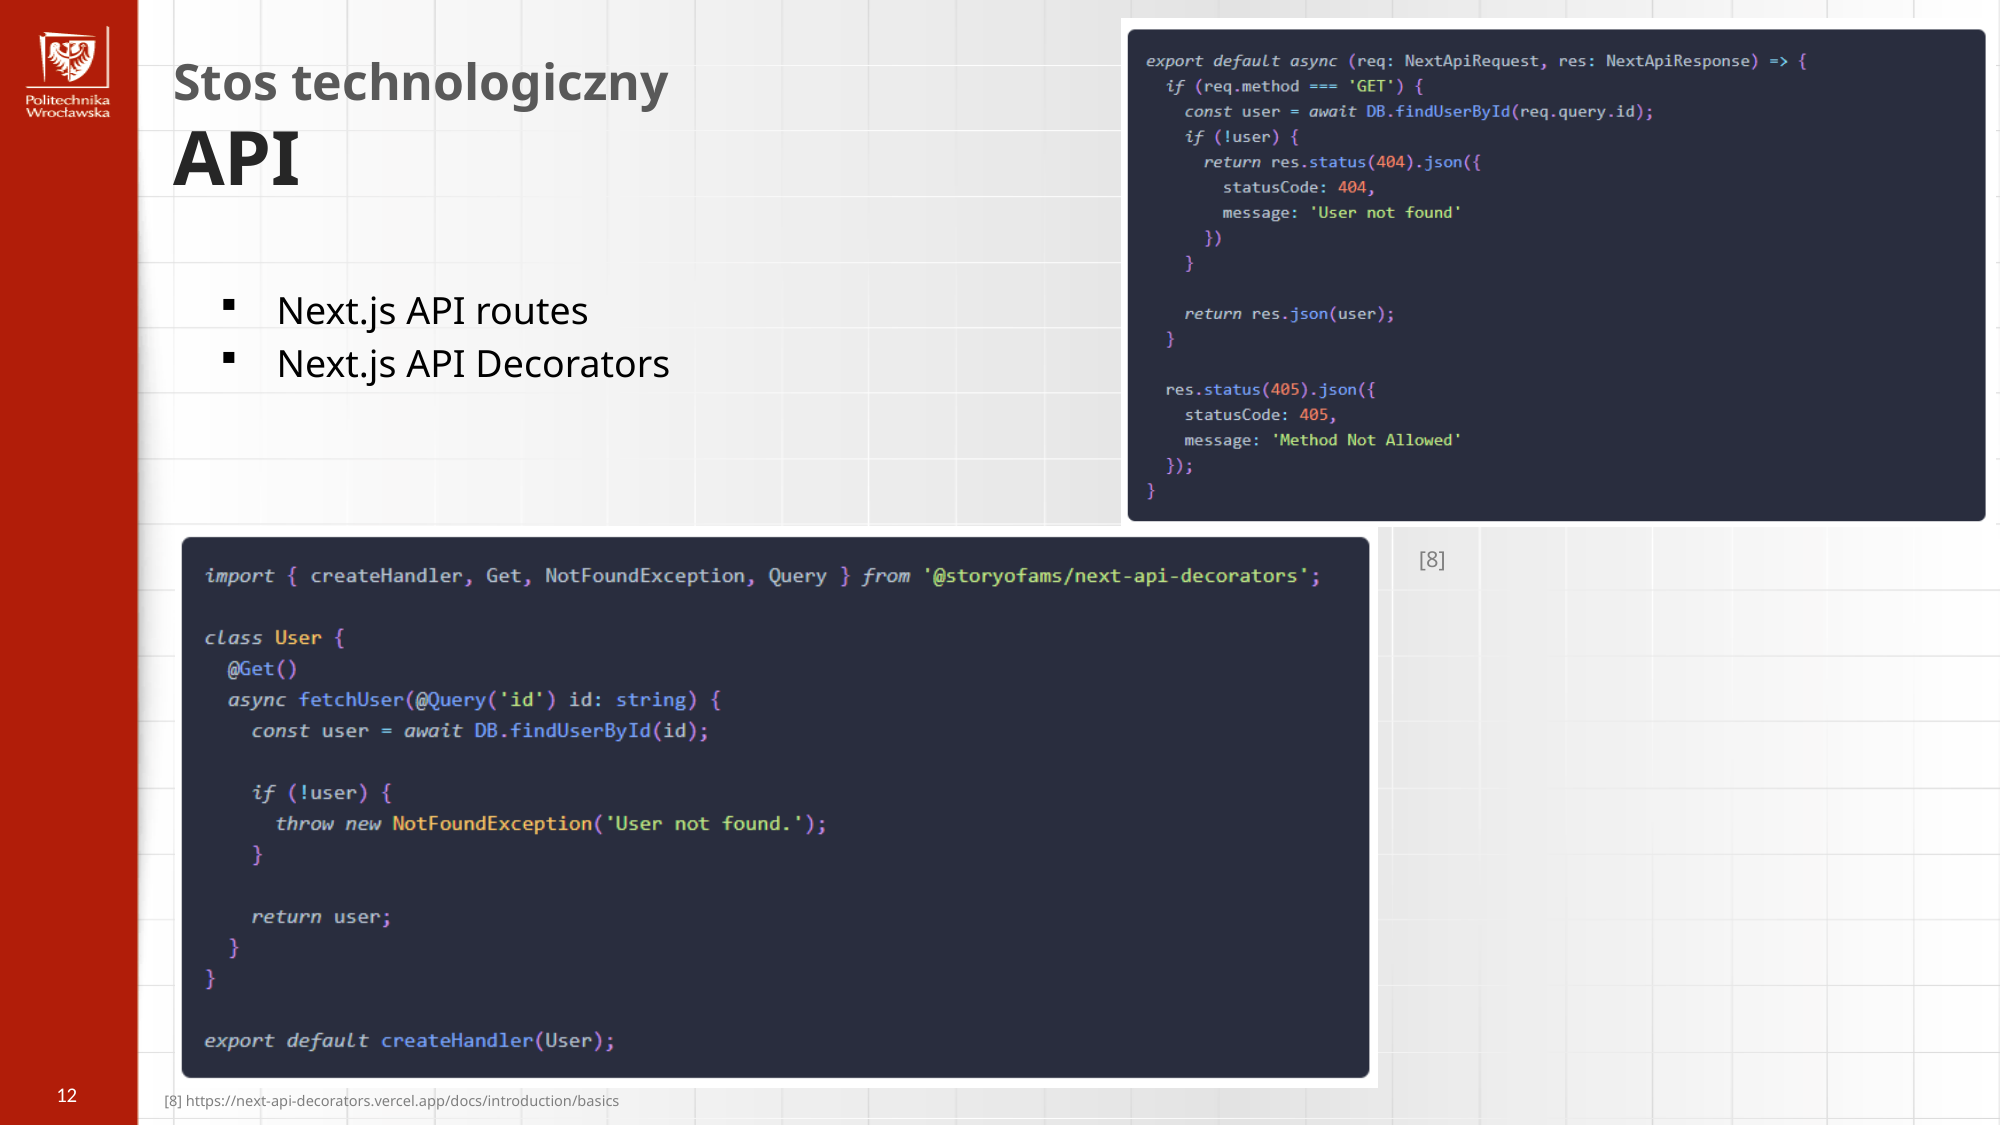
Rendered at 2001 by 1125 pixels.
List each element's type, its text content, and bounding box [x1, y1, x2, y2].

text_box [8] https://next-api-decorators.vercel.app/docs/introduction/basics [149, 1084, 1048, 1117]
picture [0, 0, 2000, 1125]
list Next.js API routes Next.js API Decorators [220, 279, 924, 437]
list Stos technologiczny API [173, 31, 1115, 220]
text_box [8] [1404, 538, 1484, 579]
